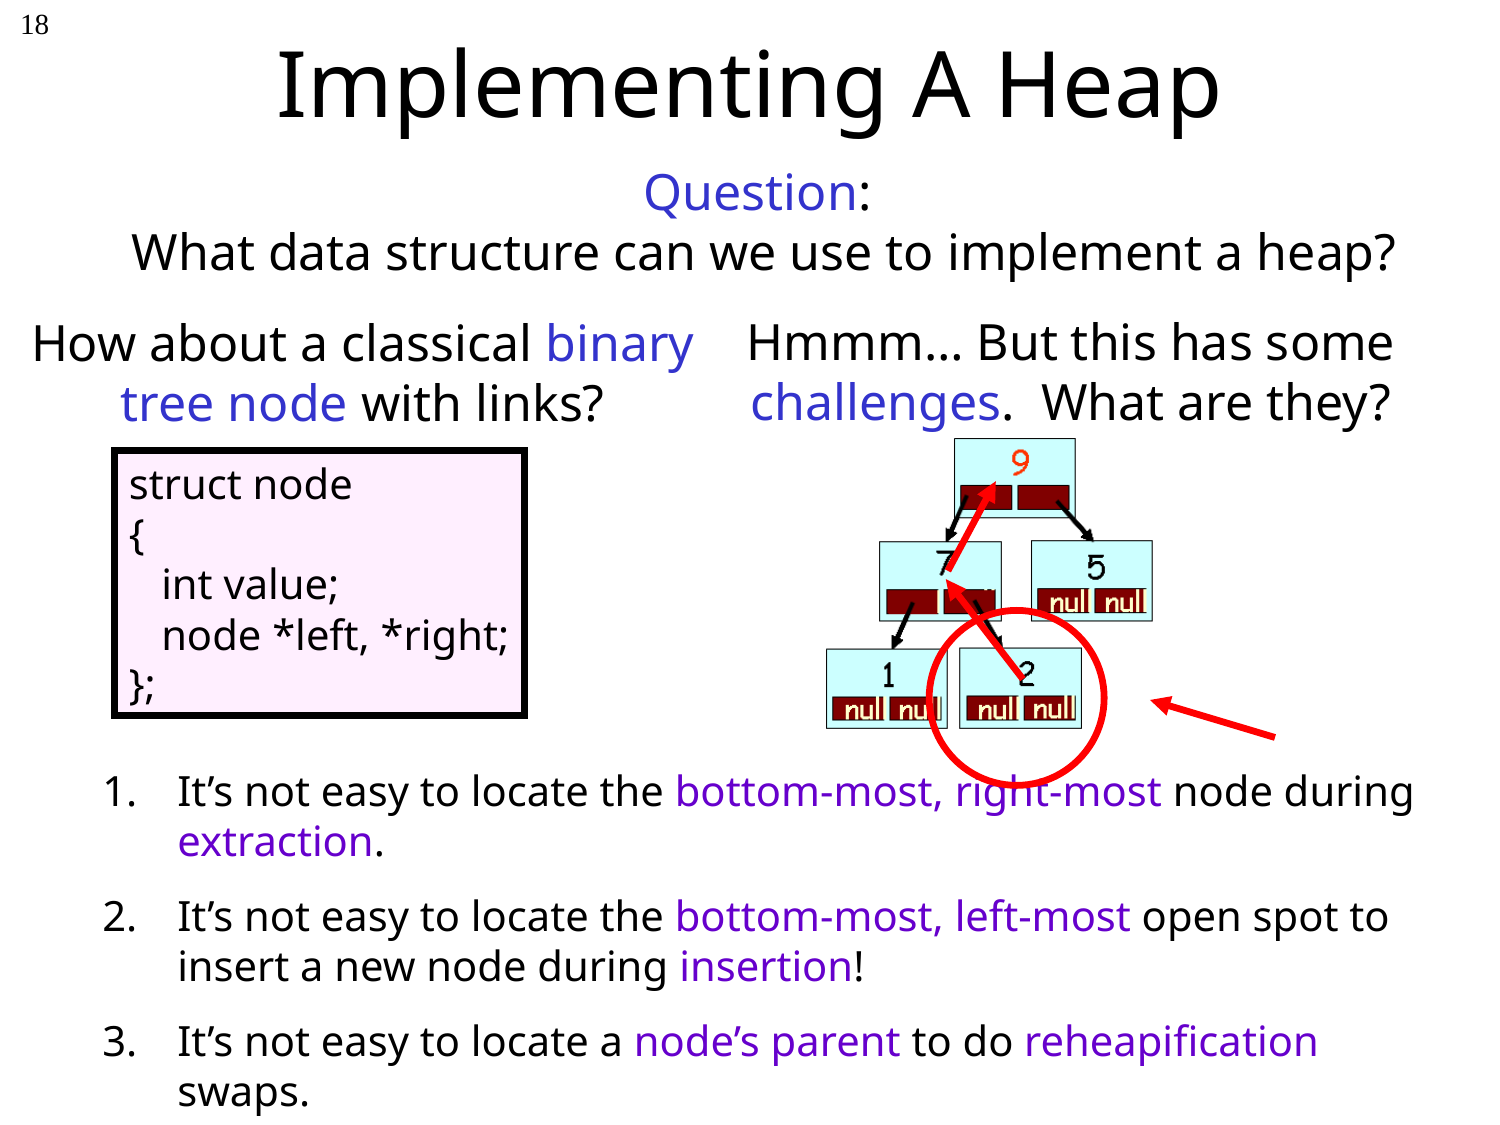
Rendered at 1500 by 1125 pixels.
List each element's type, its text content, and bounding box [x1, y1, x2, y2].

text_box Hmmm… But this has some challenges. What are they? [683, 302, 1459, 438]
picture [824, 437, 1160, 732]
text_box Question: What data structure can we use to implement a heap? [85, 153, 1443, 289]
text_box struct node { int value; node *left, *right; }; [114, 450, 525, 716]
text_box It’s not easy to locate the bottom-most, right-most node during extraction. It’s not easy to locate the bottom-most, left-most open spot to insert a new node during insertion! It’s not easy to locate a node’s parent to do reheapification swaps. [87, 757, 1445, 1123]
slide_number 18 [0, 0, 65, 73]
title Implementing A Heap [112, 0, 1388, 153]
text_box [940, 741, 1093, 786]
text_box How about a classical binary tree node with links? [0, 304, 726, 439]
